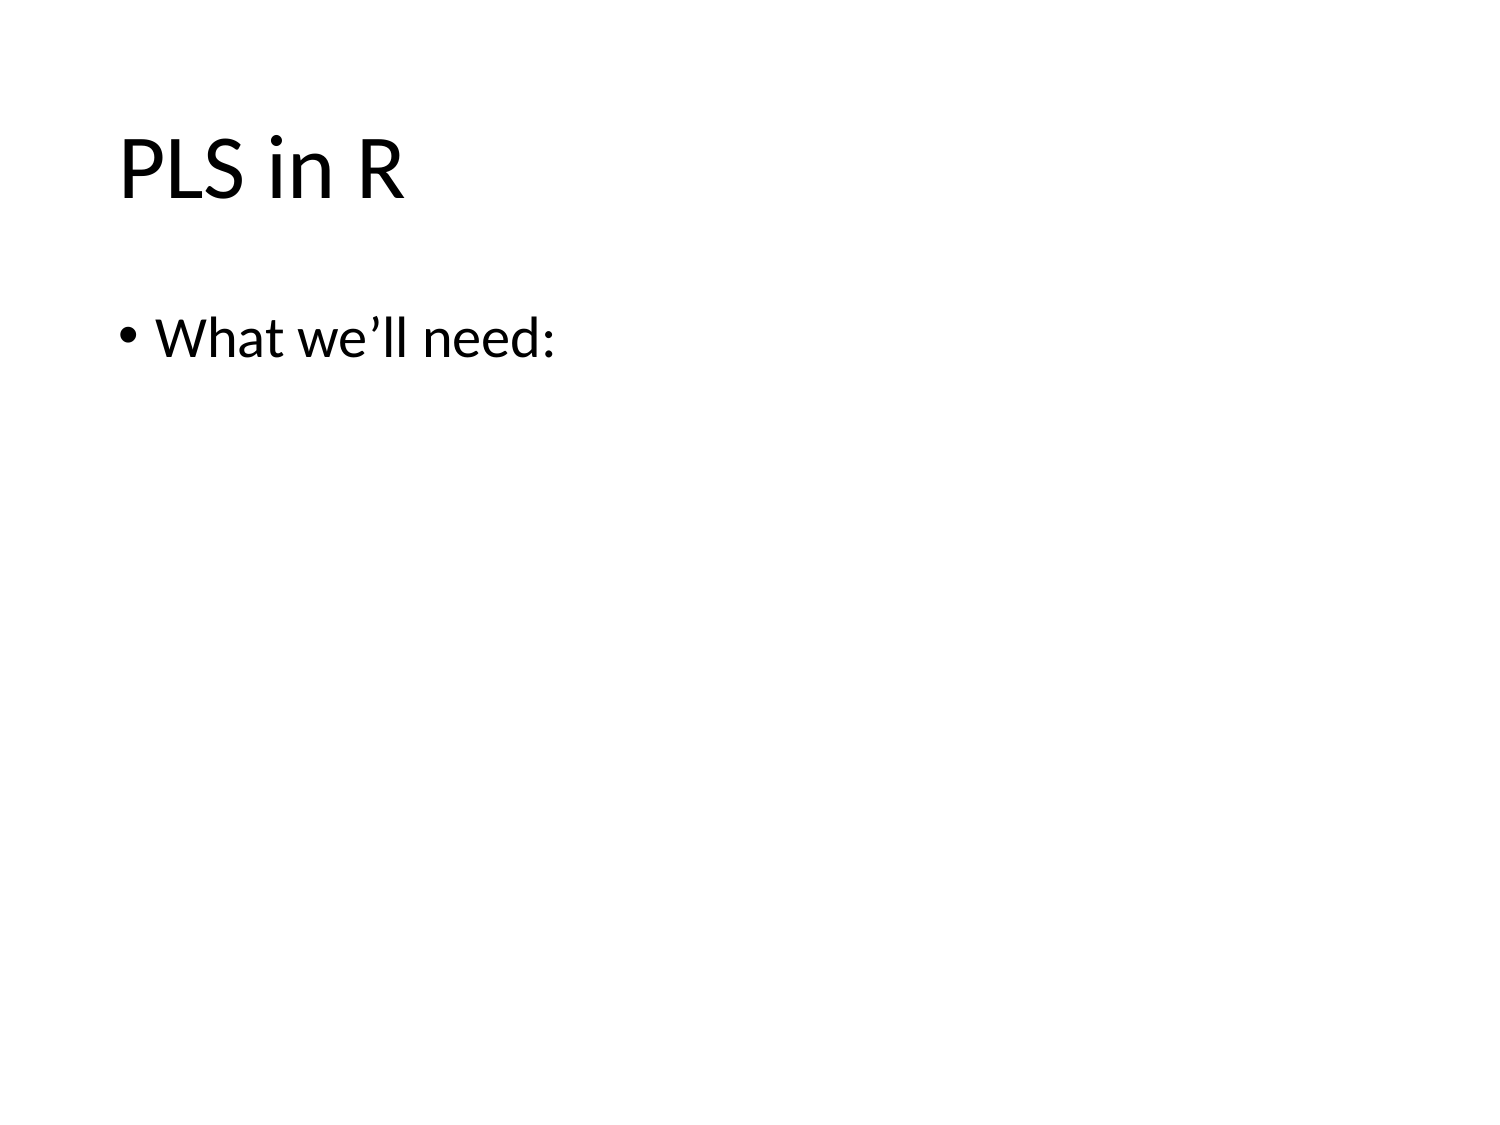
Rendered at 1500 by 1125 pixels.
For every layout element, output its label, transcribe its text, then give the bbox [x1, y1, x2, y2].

list What we’ll need: [103, 299, 1397, 1014]
title PLS in R [103, 59, 1397, 278]
